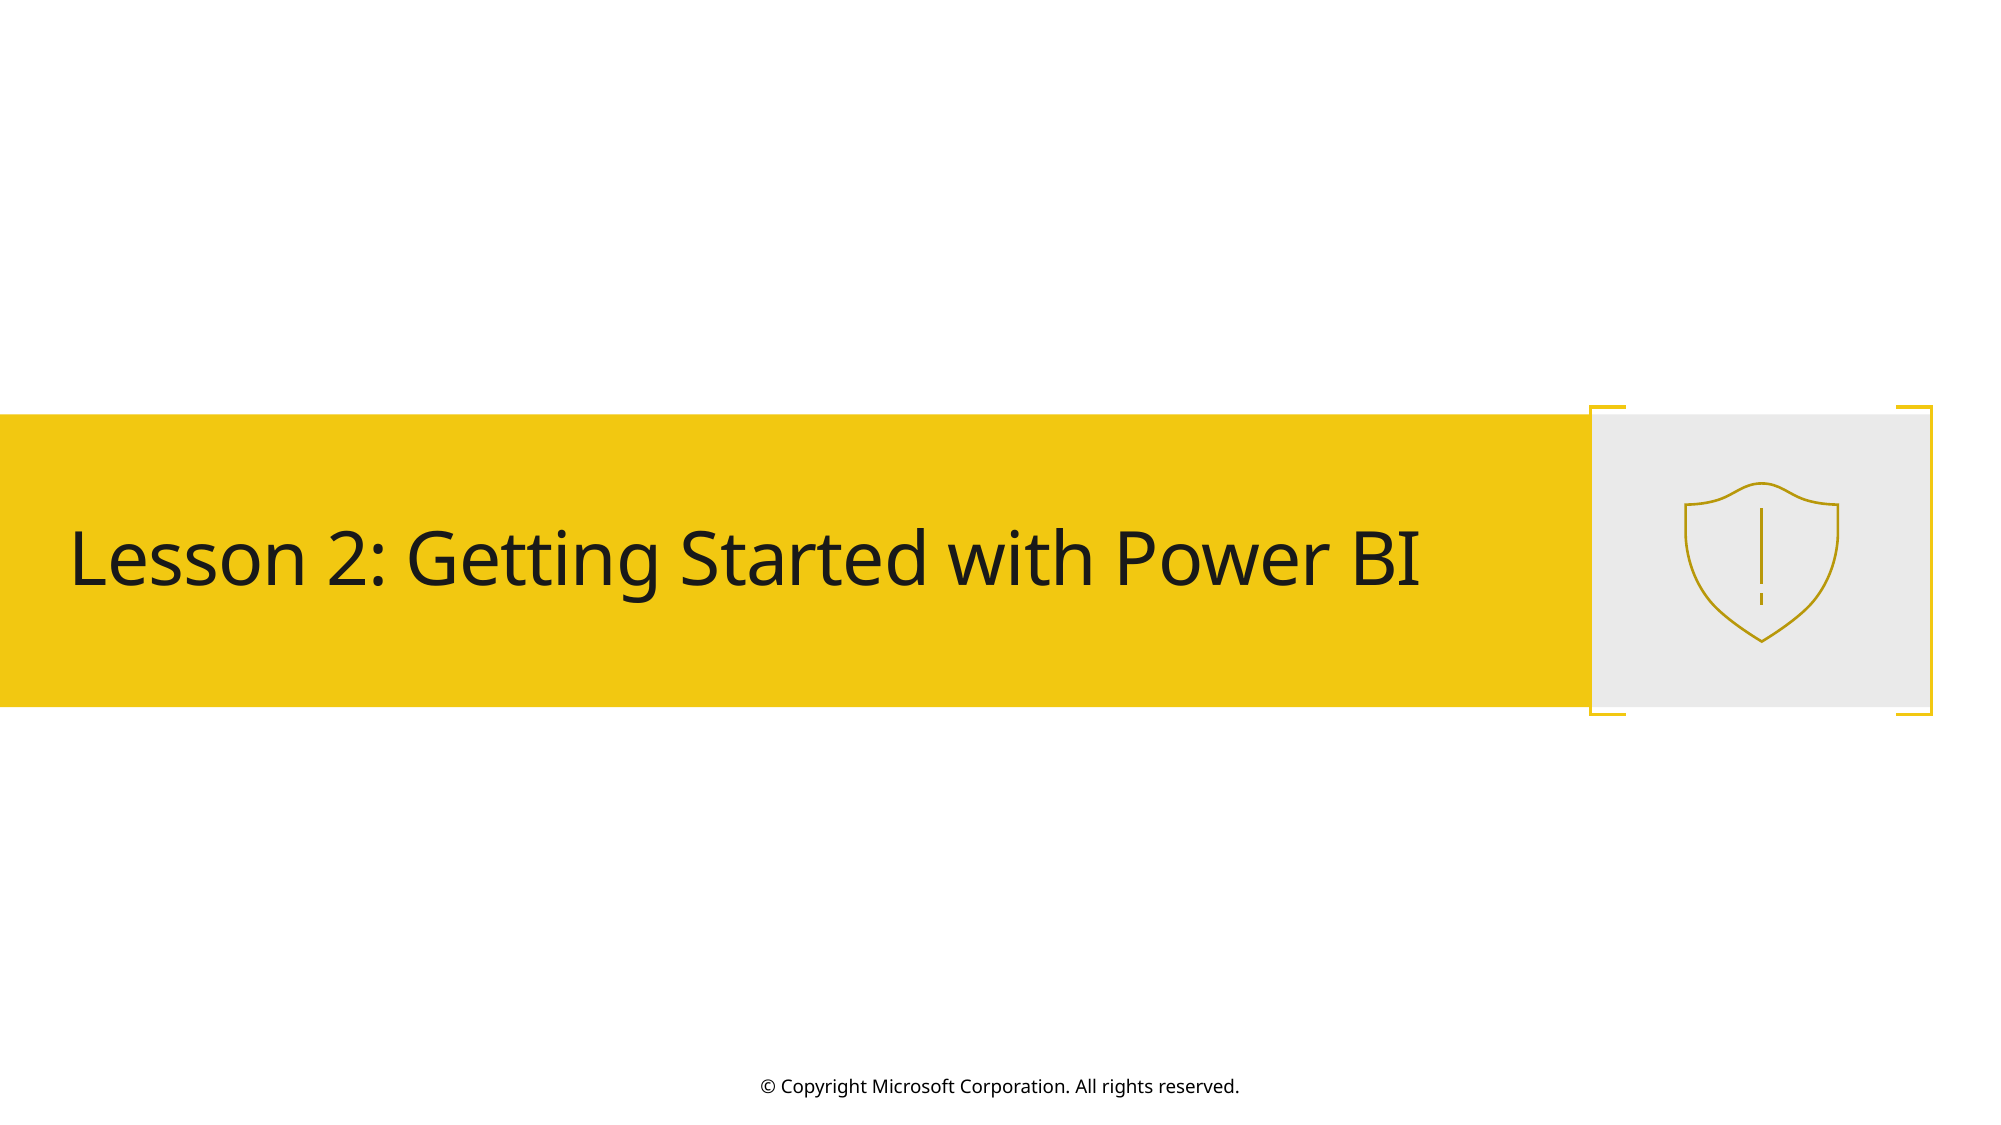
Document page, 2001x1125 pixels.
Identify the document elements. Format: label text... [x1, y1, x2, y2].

text_box [1685, 483, 1838, 642]
title Lesson 2: Getting Started with Power BI [68, 414, 1577, 708]
